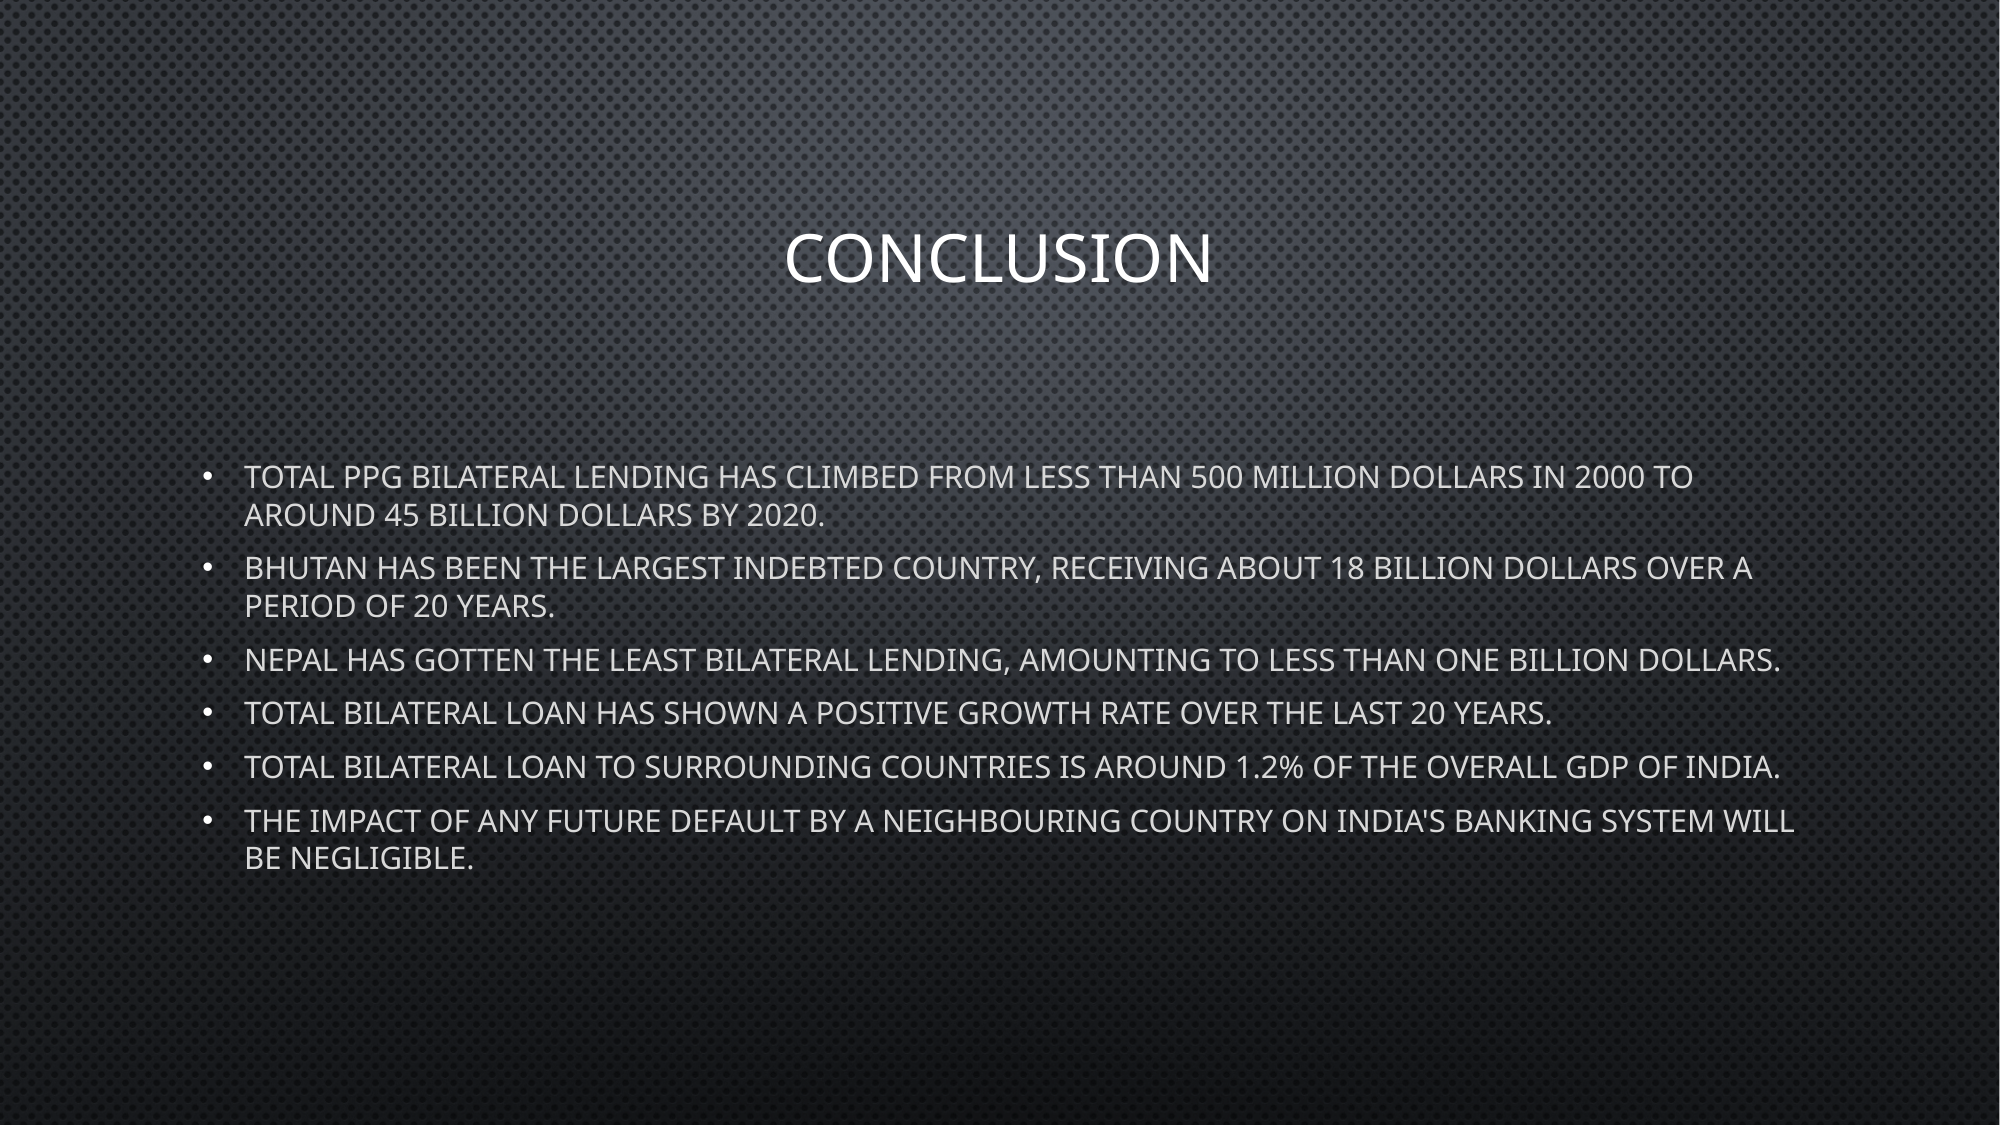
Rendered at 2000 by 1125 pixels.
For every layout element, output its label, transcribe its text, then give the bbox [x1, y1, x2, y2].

title Conclusion [187, 99, 1812, 413]
list Total PPG Bilateral Lending has climbed from less than 500 million dollars in 2000 to around 45 billion dollars by 2020. Bhutan has been the largest indebted country, receiving about 18 billion dollars over a period of 20 years. Nepal has gotten the least bilateral lending, amounting to less than one billion dollars. Total bilateral loan has shown a positive growth rate over the last 20 years. Total bilateral loan to surrounding countries is around 1.2% of the overall GDP of India. The impact of any future default by a neighbouring country on India's banking system will be negligible. [187, 437, 1812, 950]
